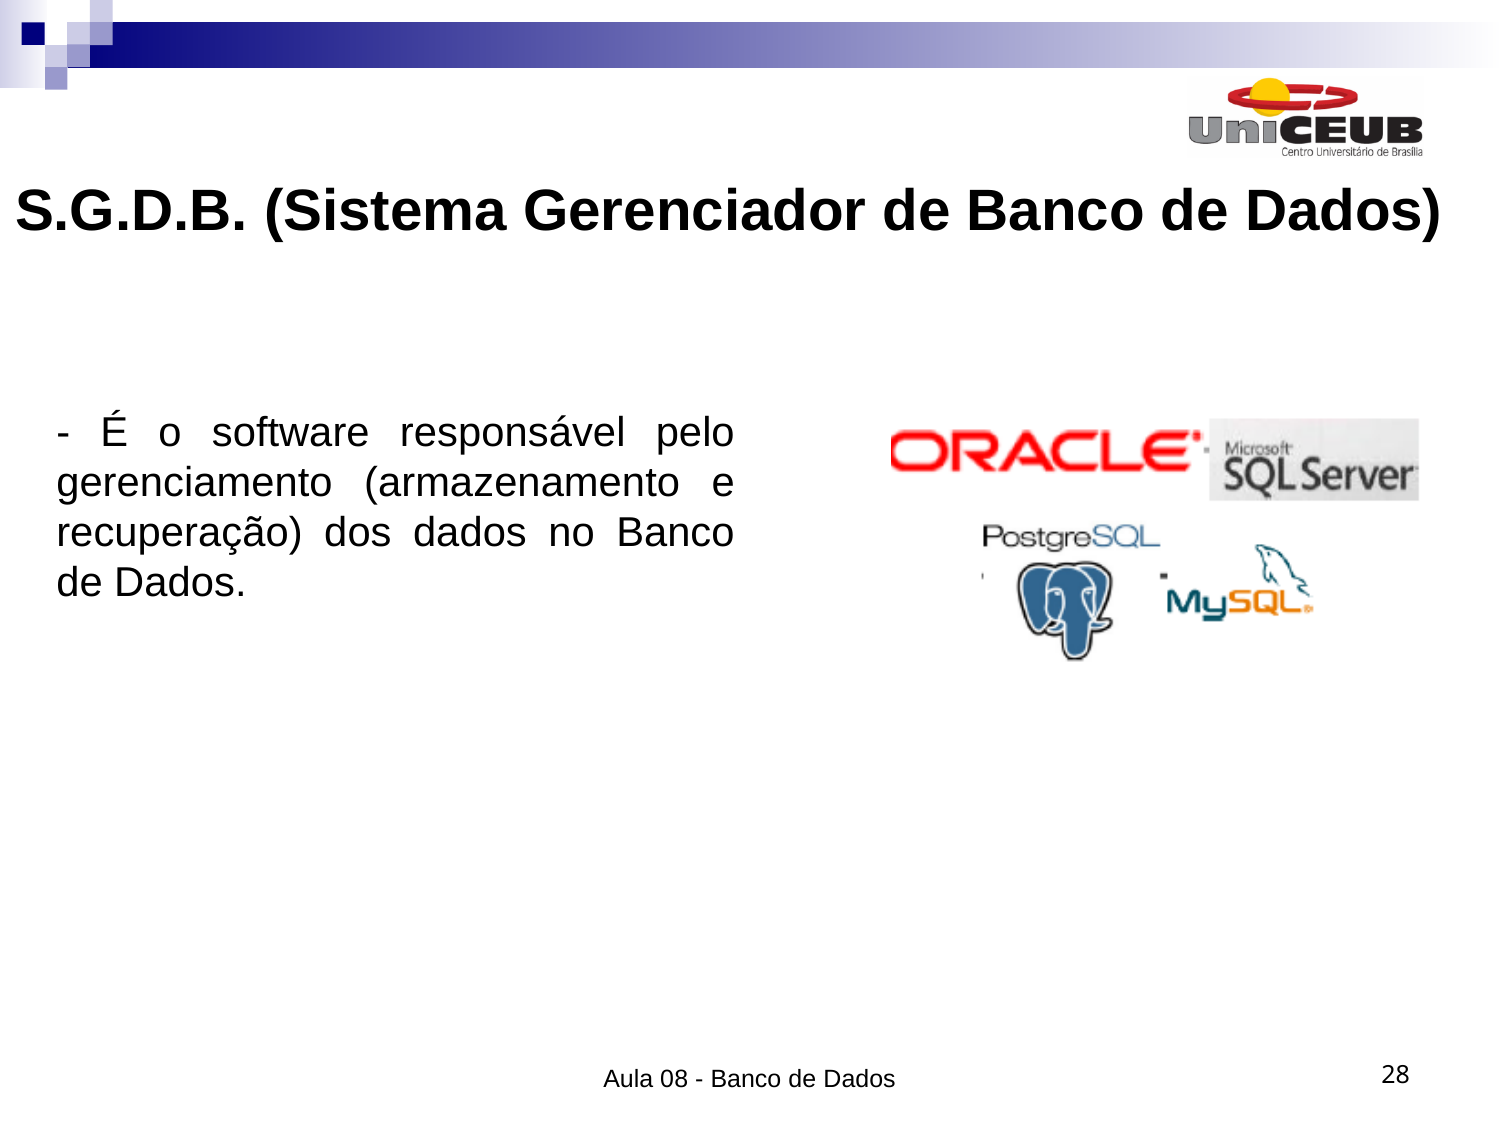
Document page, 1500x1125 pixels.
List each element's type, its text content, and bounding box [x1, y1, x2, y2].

picture [891, 408, 1432, 669]
title S.G.D.B. (Sistema Gerenciador de Banco de Dados) [0, 175, 1500, 238]
footer Aula 08 - Banco de Dados [512, 1025, 988, 1100]
slide_number ‹#› [1074, 1025, 1425, 1100]
picture [1186, 76, 1424, 158]
text_box - É o software responsável pelo gerenciamento (armazenamento e recuperação) dos dados no Banco de Dados. [41, 397, 750, 553]
